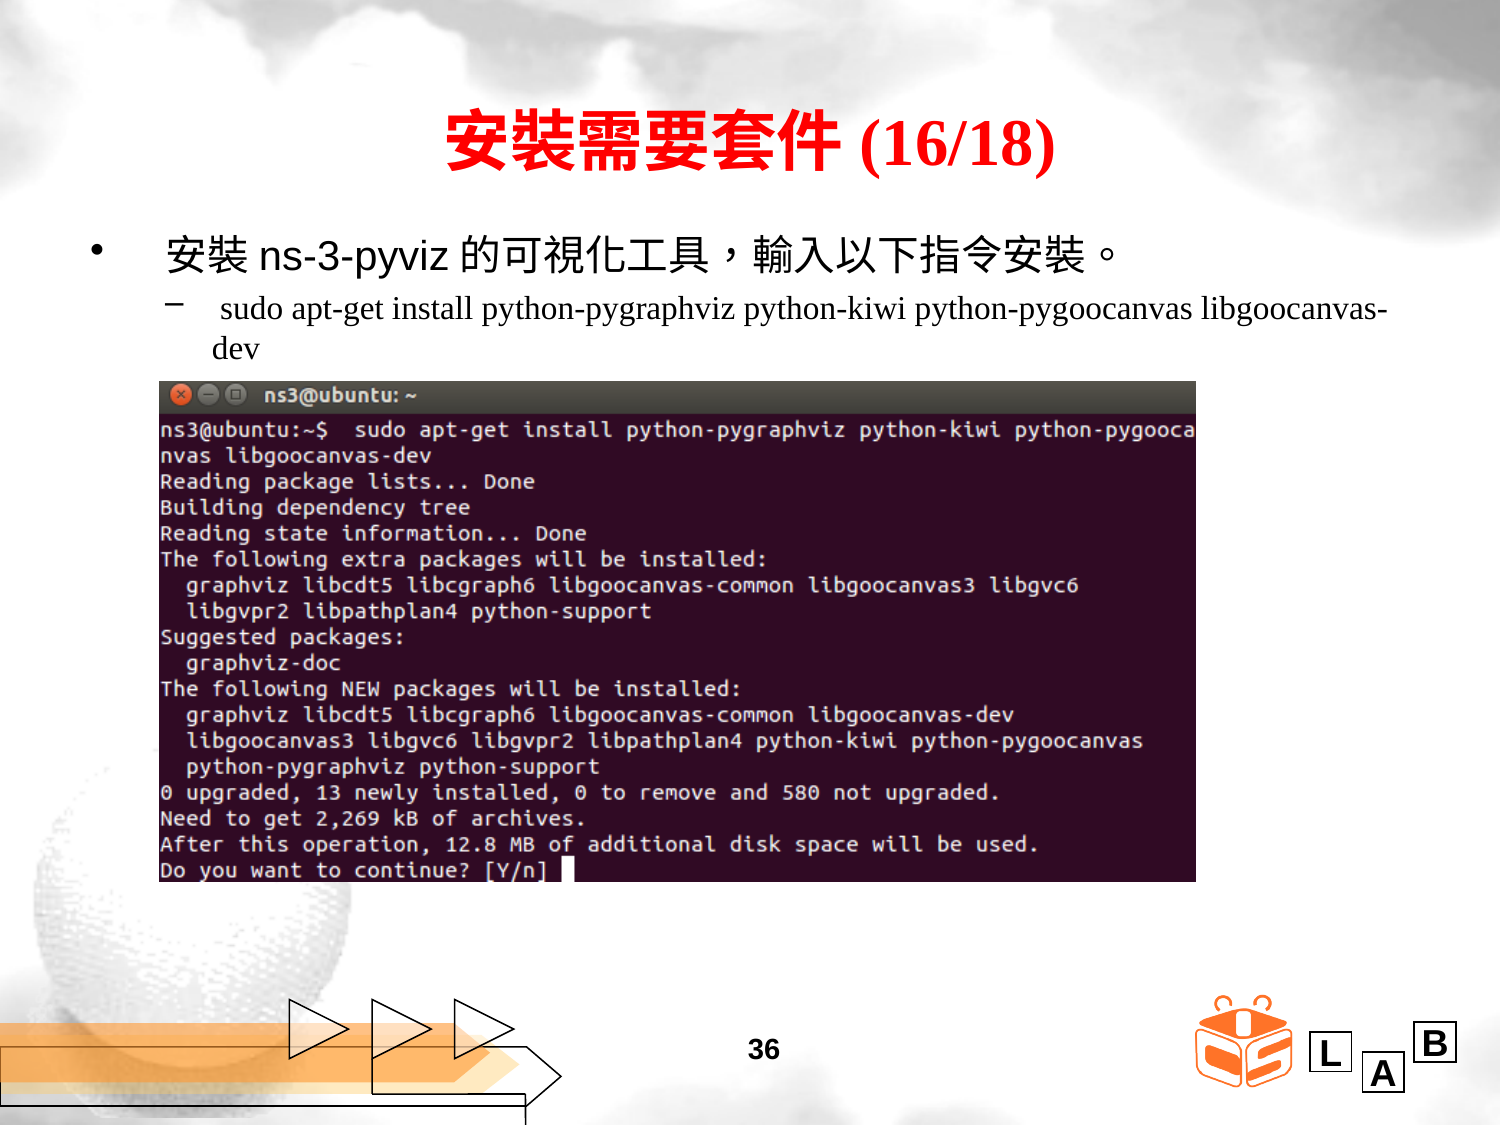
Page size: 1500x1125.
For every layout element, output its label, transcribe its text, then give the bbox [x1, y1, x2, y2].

list 安裝ns-3-pyviz的可視化工具，輸入以下指令安裝。 sudo apt-get install python-pygraphviz python-kiwi python-pygoocanvas libgoocanvas-dev [75, 233, 1425, 965]
slide_number 36 [589, 1023, 940, 1102]
picture [159, 381, 1196, 882]
picture [1187, 976, 1301, 1104]
title 安裝需要套件(16/18) [75, 45, 1425, 233]
